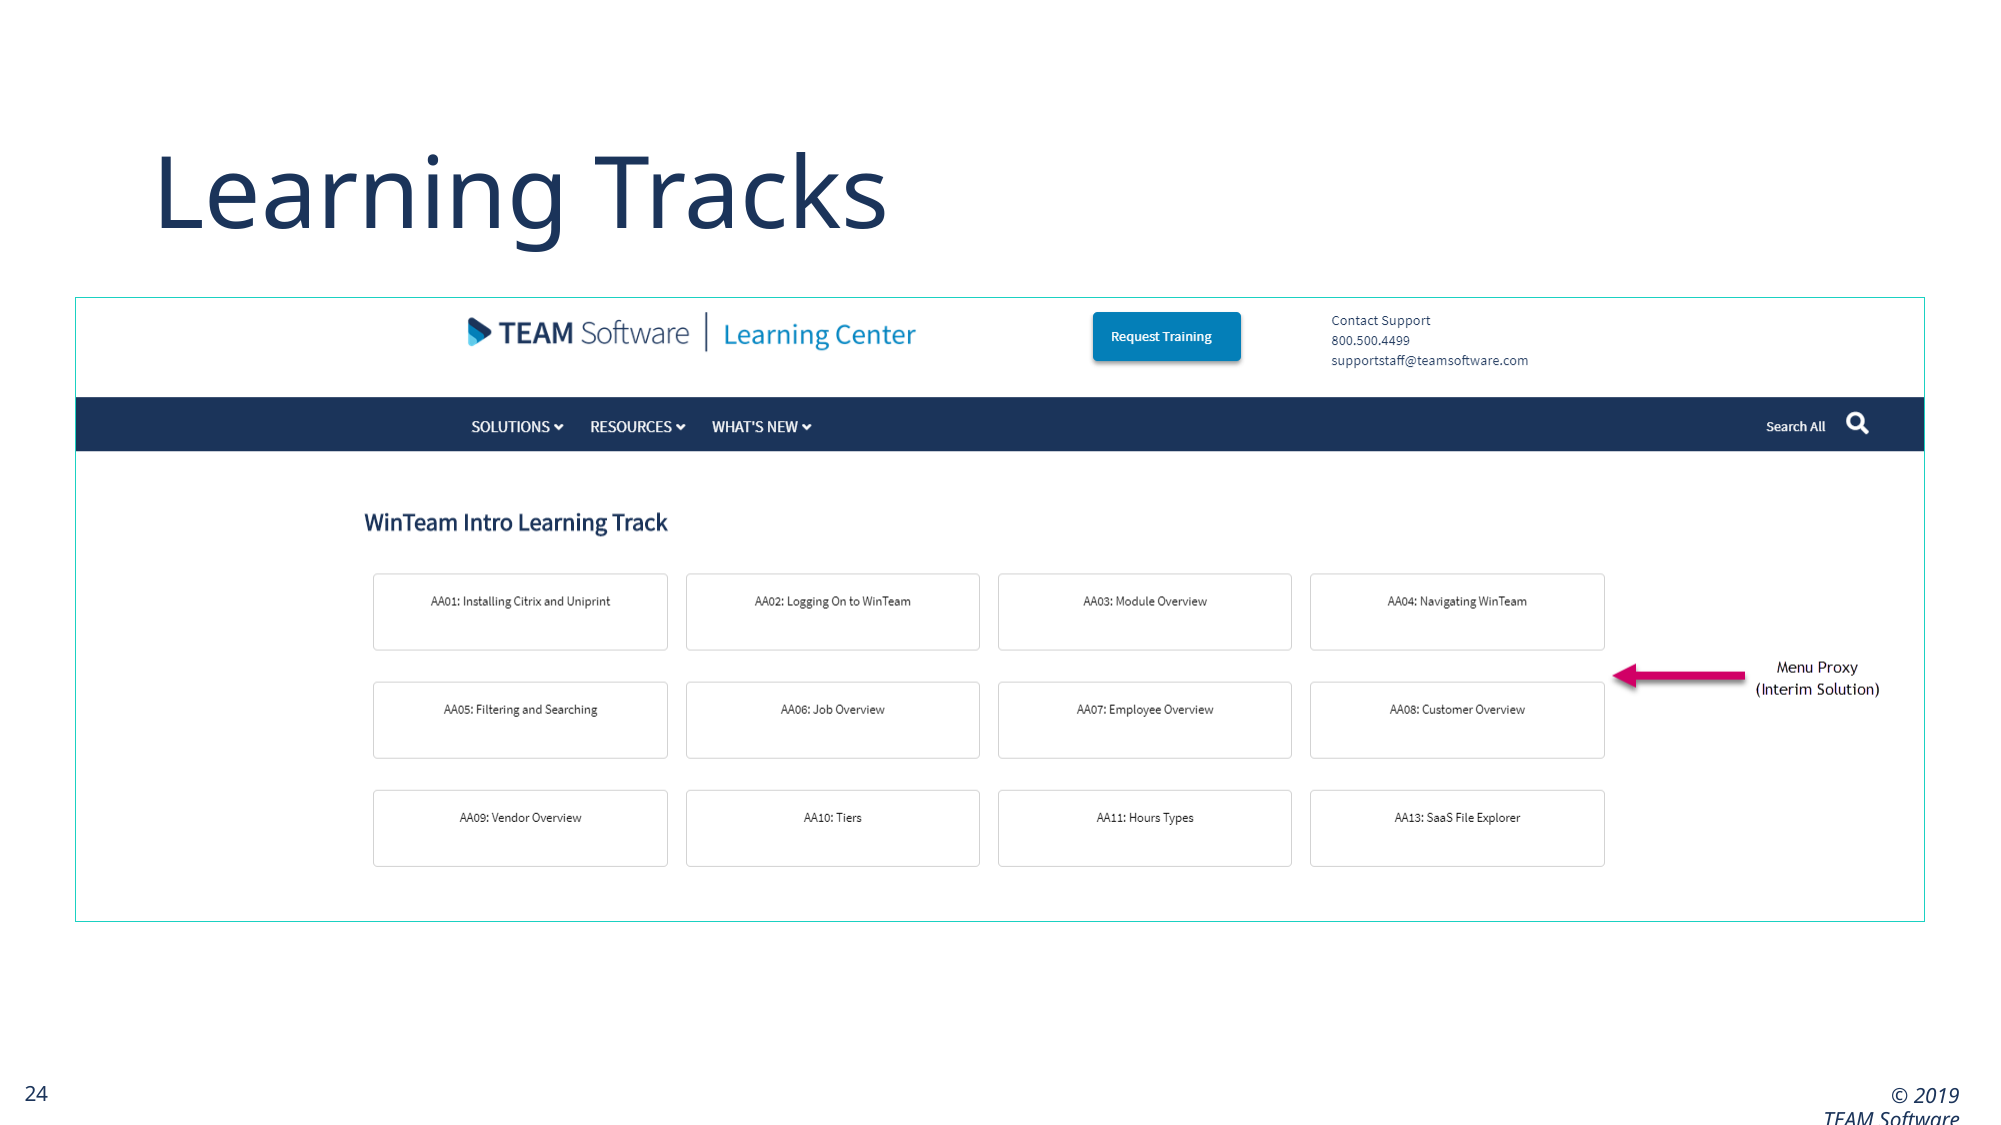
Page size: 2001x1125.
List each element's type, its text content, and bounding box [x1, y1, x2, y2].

title Learning Tracks [137, 134, 1863, 297]
slide_number 24 [9, 1065, 96, 1125]
picture [75, 297, 1925, 922]
